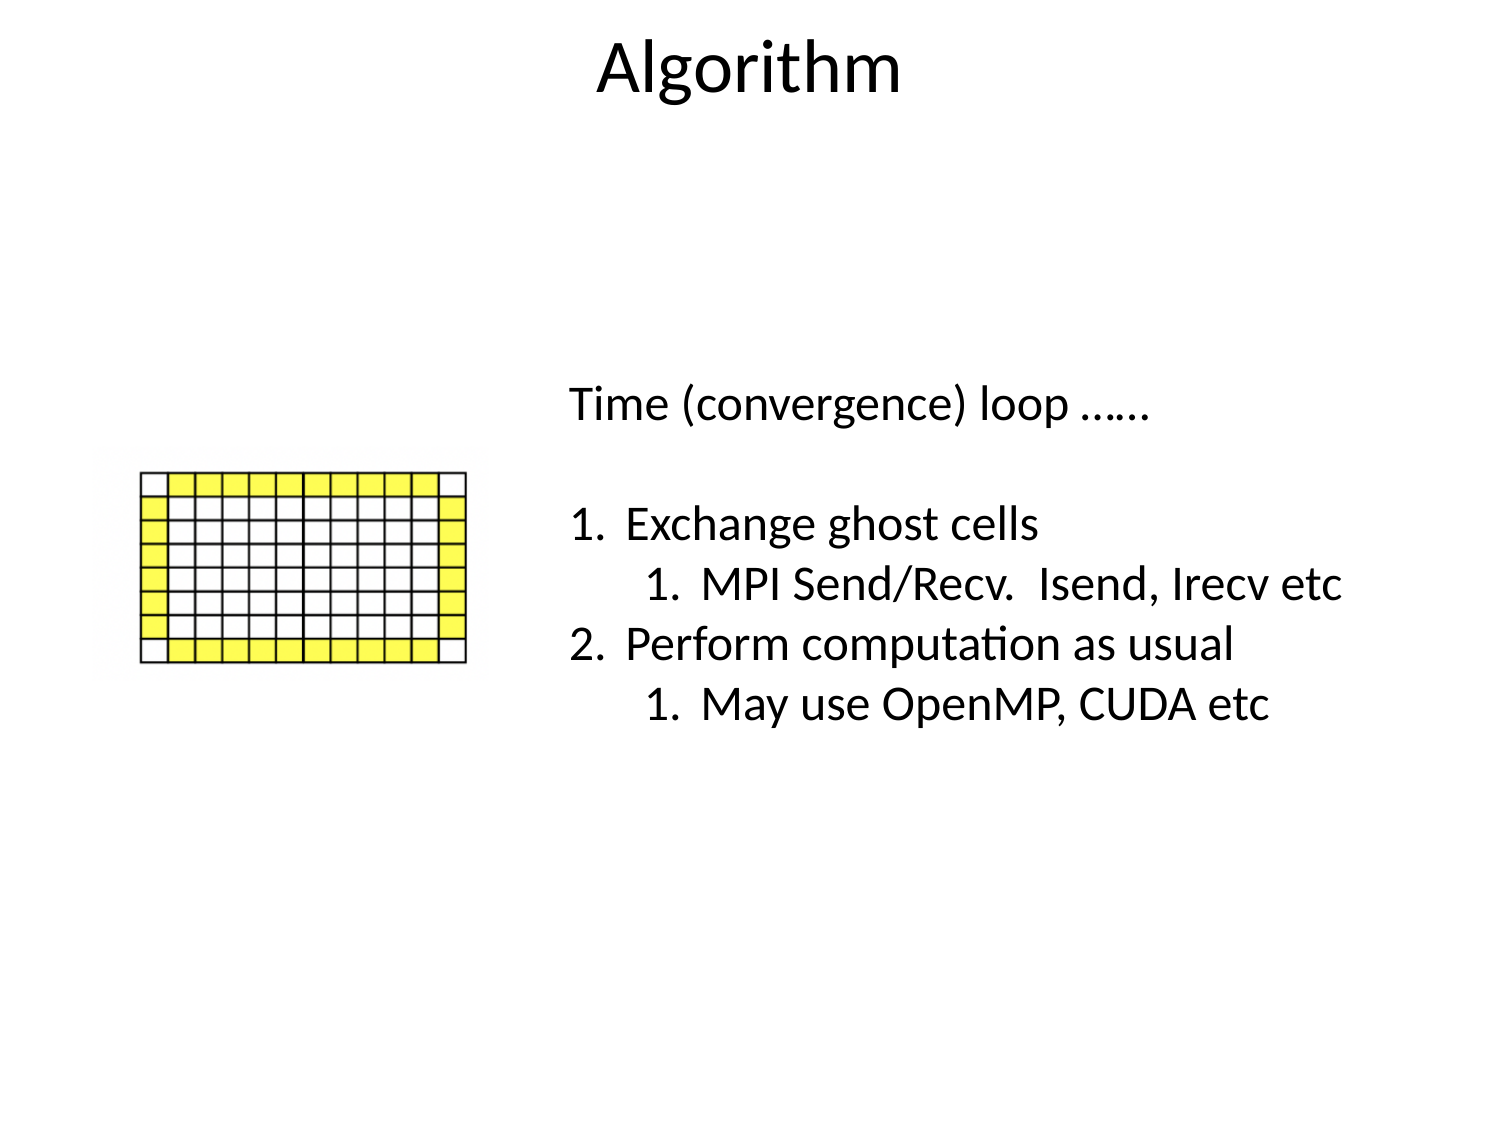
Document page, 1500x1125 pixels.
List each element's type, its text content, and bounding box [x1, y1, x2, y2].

title Algorithm [51, 0, 1449, 126]
picture [92, 446, 489, 681]
text_box Time (convergence) loop …… Exchange ghost cells MPI Send/Recv. Isend, Irecv etc Perform computation as usual May use OpenMP, CUDA etc [554, 303, 1385, 739]
